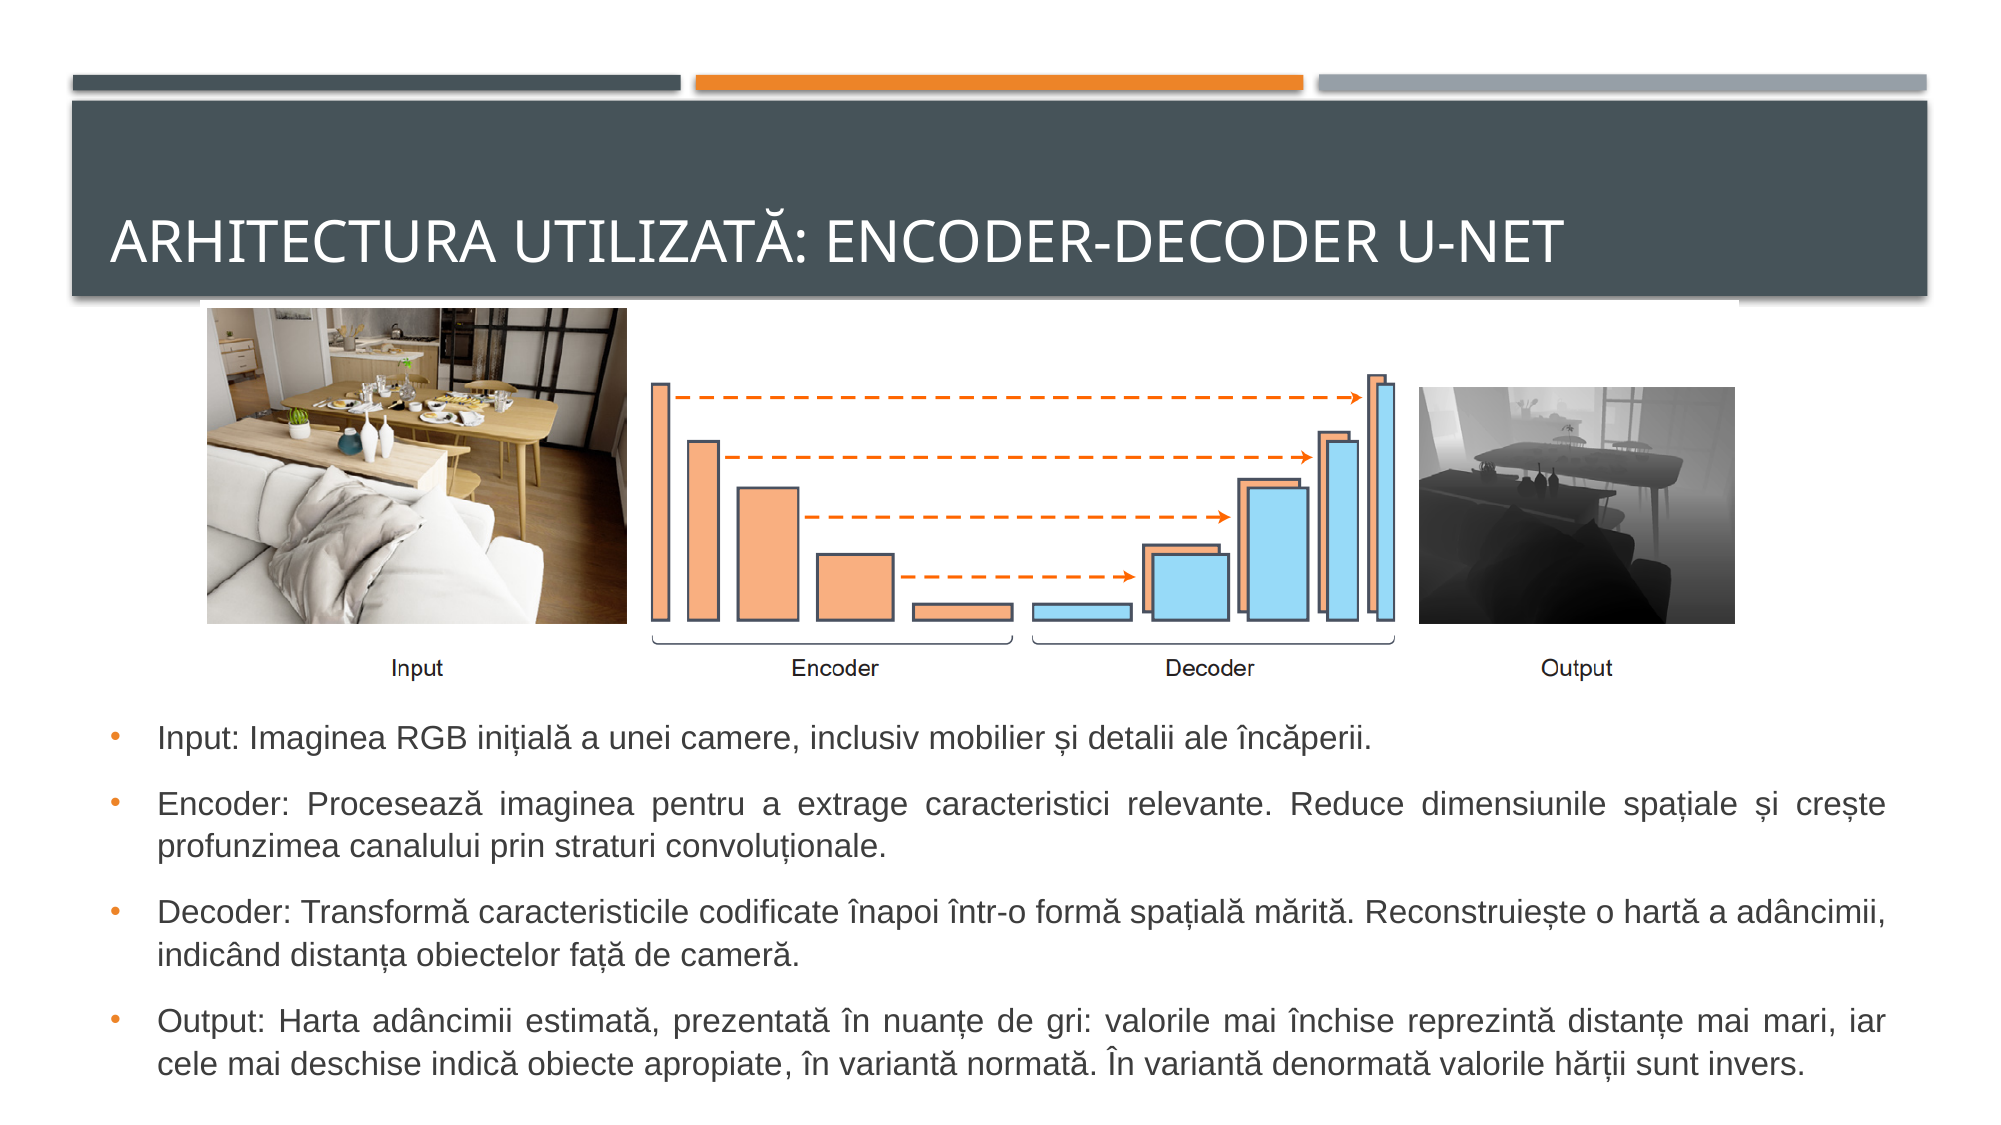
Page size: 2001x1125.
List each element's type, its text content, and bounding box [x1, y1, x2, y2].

title Arhitectura utilizată: encoder-decoder U-Net [95, 115, 1905, 282]
text_box Input: Imaginea RGB inițială a unei camere, inclusiv mobilier și detalii ale încăperii. Encoder: Procesează imaginea pentru a extrage caracteristici relevante. Reduce dimensiunile spațiale și crește profunzimea canalului prin straturi convoluționale. Decoder: Transformă caracteristicile codificate înapoi într-o formă spațială mărită. Reconstruiește o hartă a adâncimii, indicând distanța obiectelor față de cameră. Output: Harta adâncimii estimată, prezentată în nuanțe de gri: valorile mai închise reprezintă distanțe mai mari, iar cele mai deschise indică obiecte apropiate, în variantă normată. În variantă denormată valorile hărții sunt invers. [95, 647, 1905, 1125]
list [199, 300, 1739, 692]
